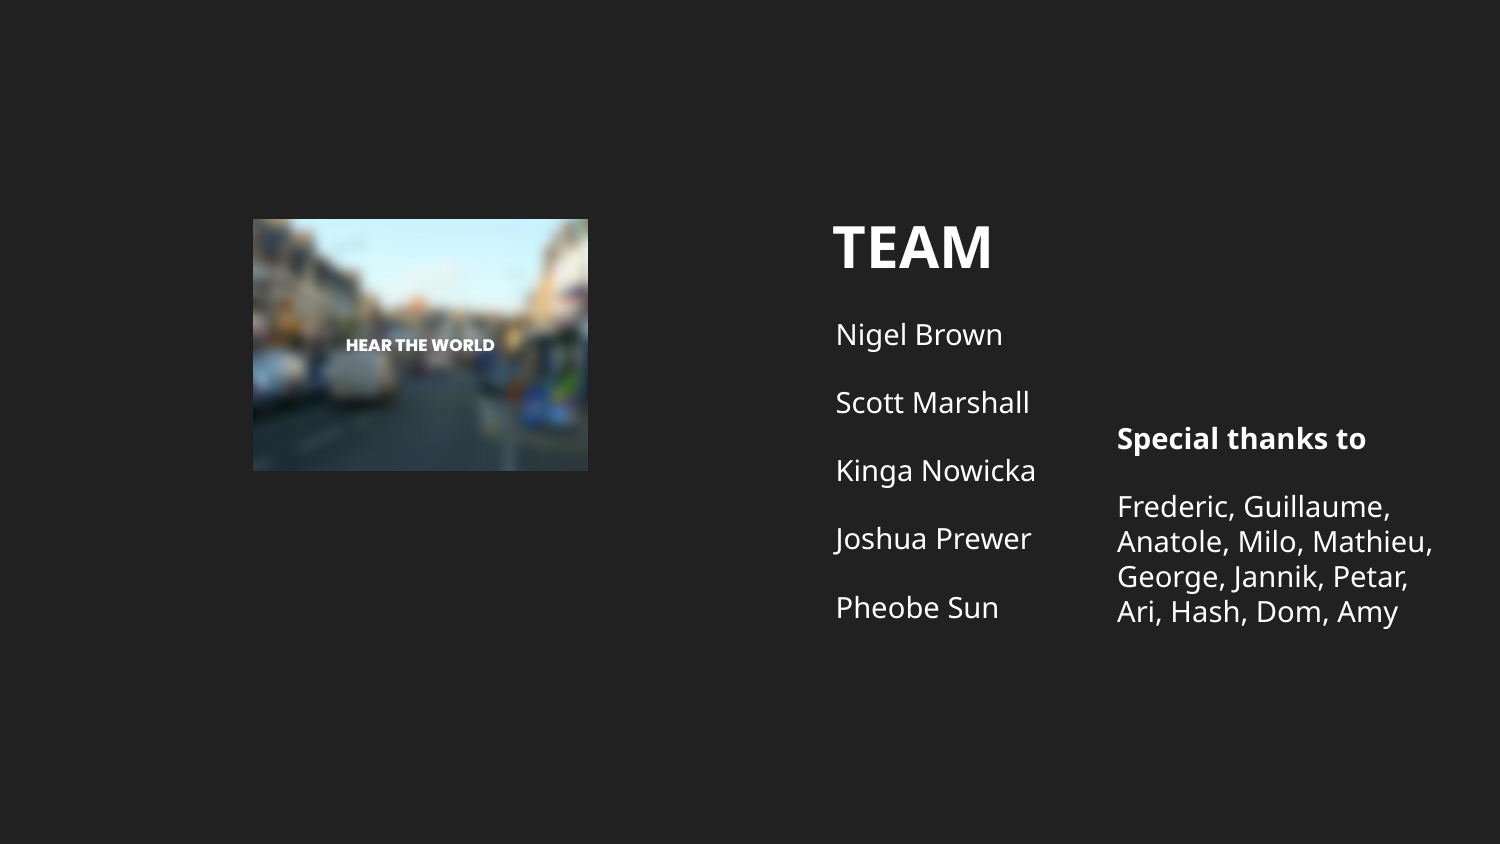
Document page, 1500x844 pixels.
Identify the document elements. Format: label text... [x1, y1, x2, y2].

list Nigel Brown Scott Marshall Kinga Nowicka Joshua Prewer Pheobe Sun [820, 301, 1110, 694]
list Special thanks to Frederic, Guillaume, Anatole, Milo, Mathieu, George, Jannik, Petar, Ari, Hash, Dom, Amy [1102, 405, 1453, 670]
title TEAM [634, 194, 1193, 289]
picture [253, 219, 588, 471]
